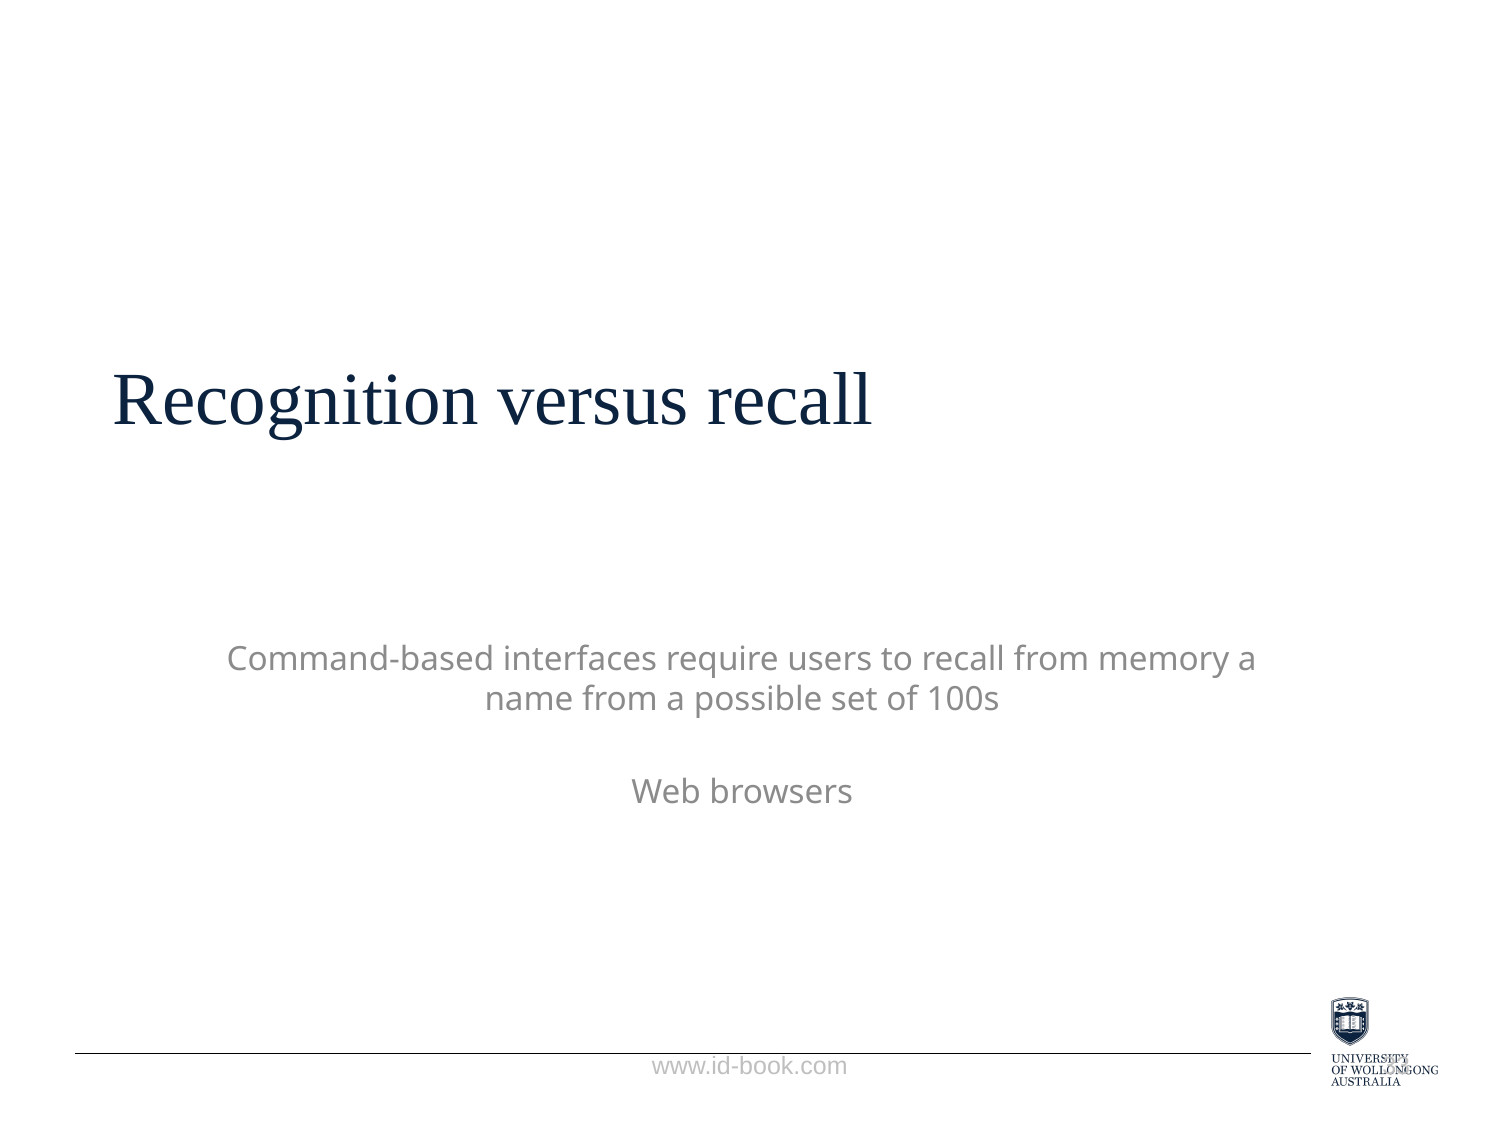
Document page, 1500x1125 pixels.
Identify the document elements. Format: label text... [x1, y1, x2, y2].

title Recognition versus recall [112, 349, 1388, 591]
slide_number 33 [1074, 1042, 1425, 1103]
subtitle Command-based interfaces require users to recall from memory a name from a possible set of 100s Web browsers [225, 637, 1275, 925]
footer www.id-book.com [512, 1042, 988, 1103]
